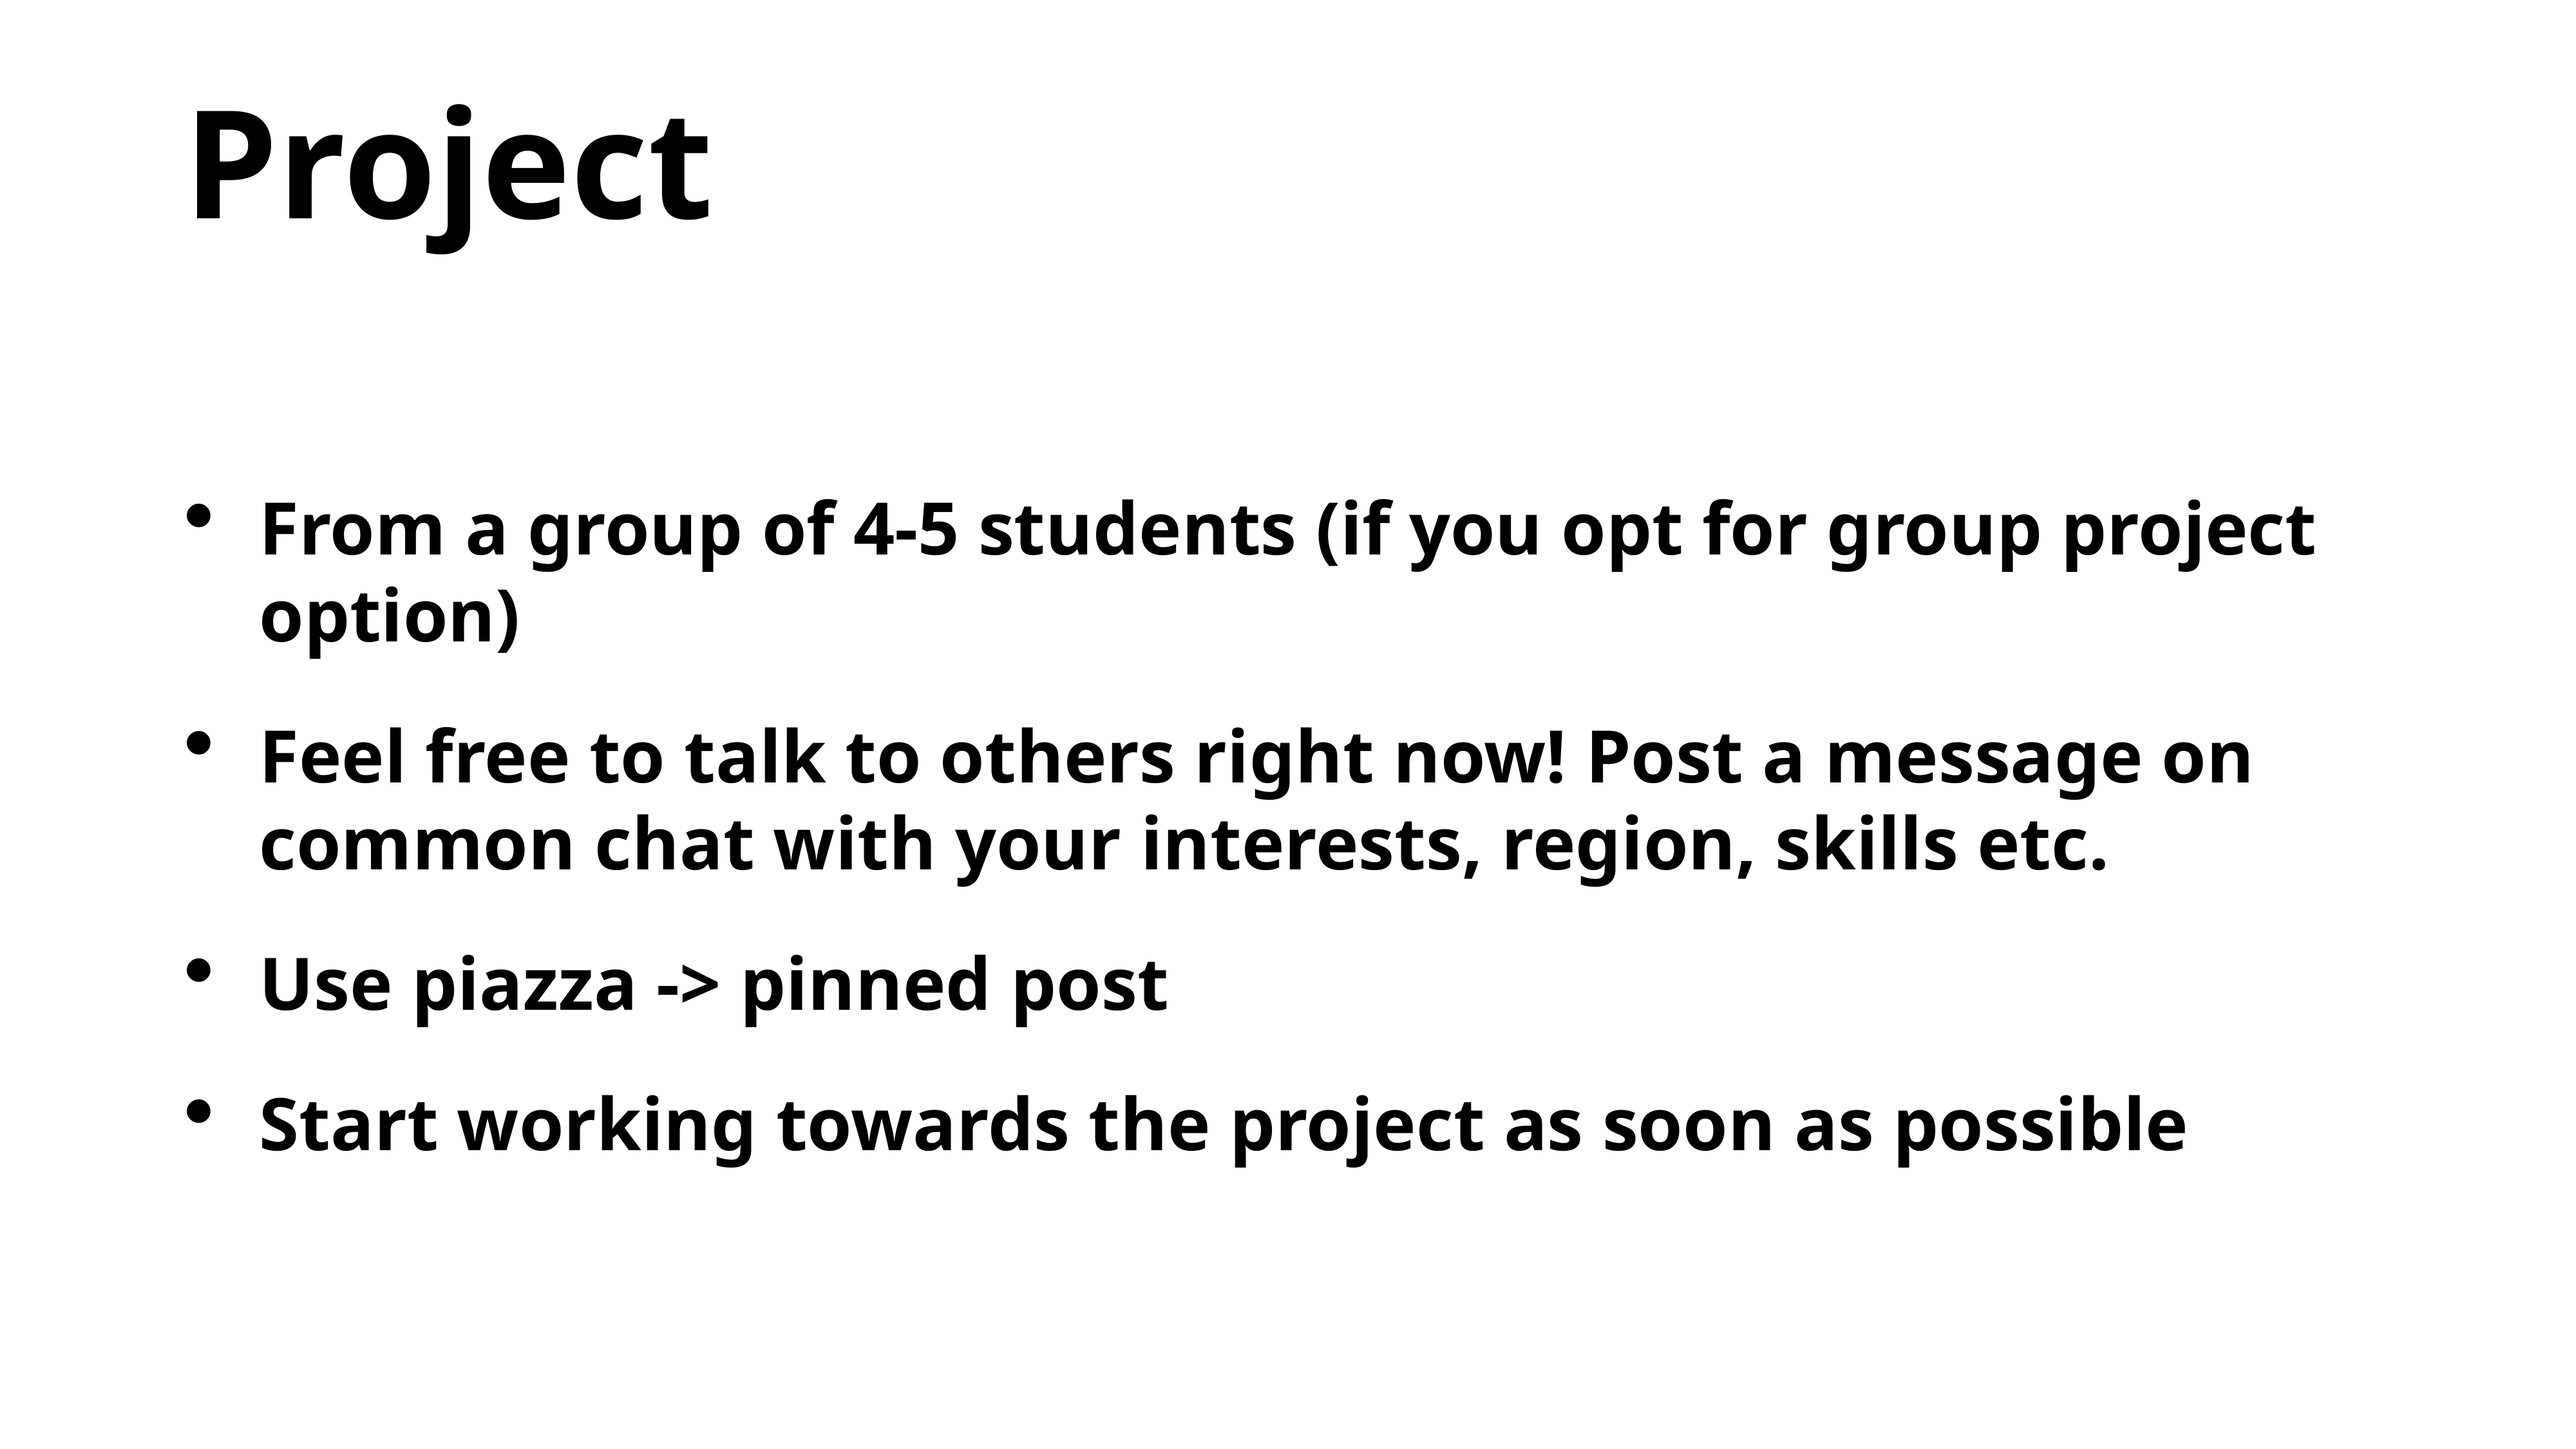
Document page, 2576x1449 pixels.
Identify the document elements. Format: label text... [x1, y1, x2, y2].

title Project [178, 37, 2398, 279]
list From a group of 4-5 students (if you opt for group project option) Feel free to talk to others right now! Post a message on common chat with your interests, region, skills etc. Use piazza -> pinned post Start working towards the project as soon as possible [178, 332, 2398, 1316]
